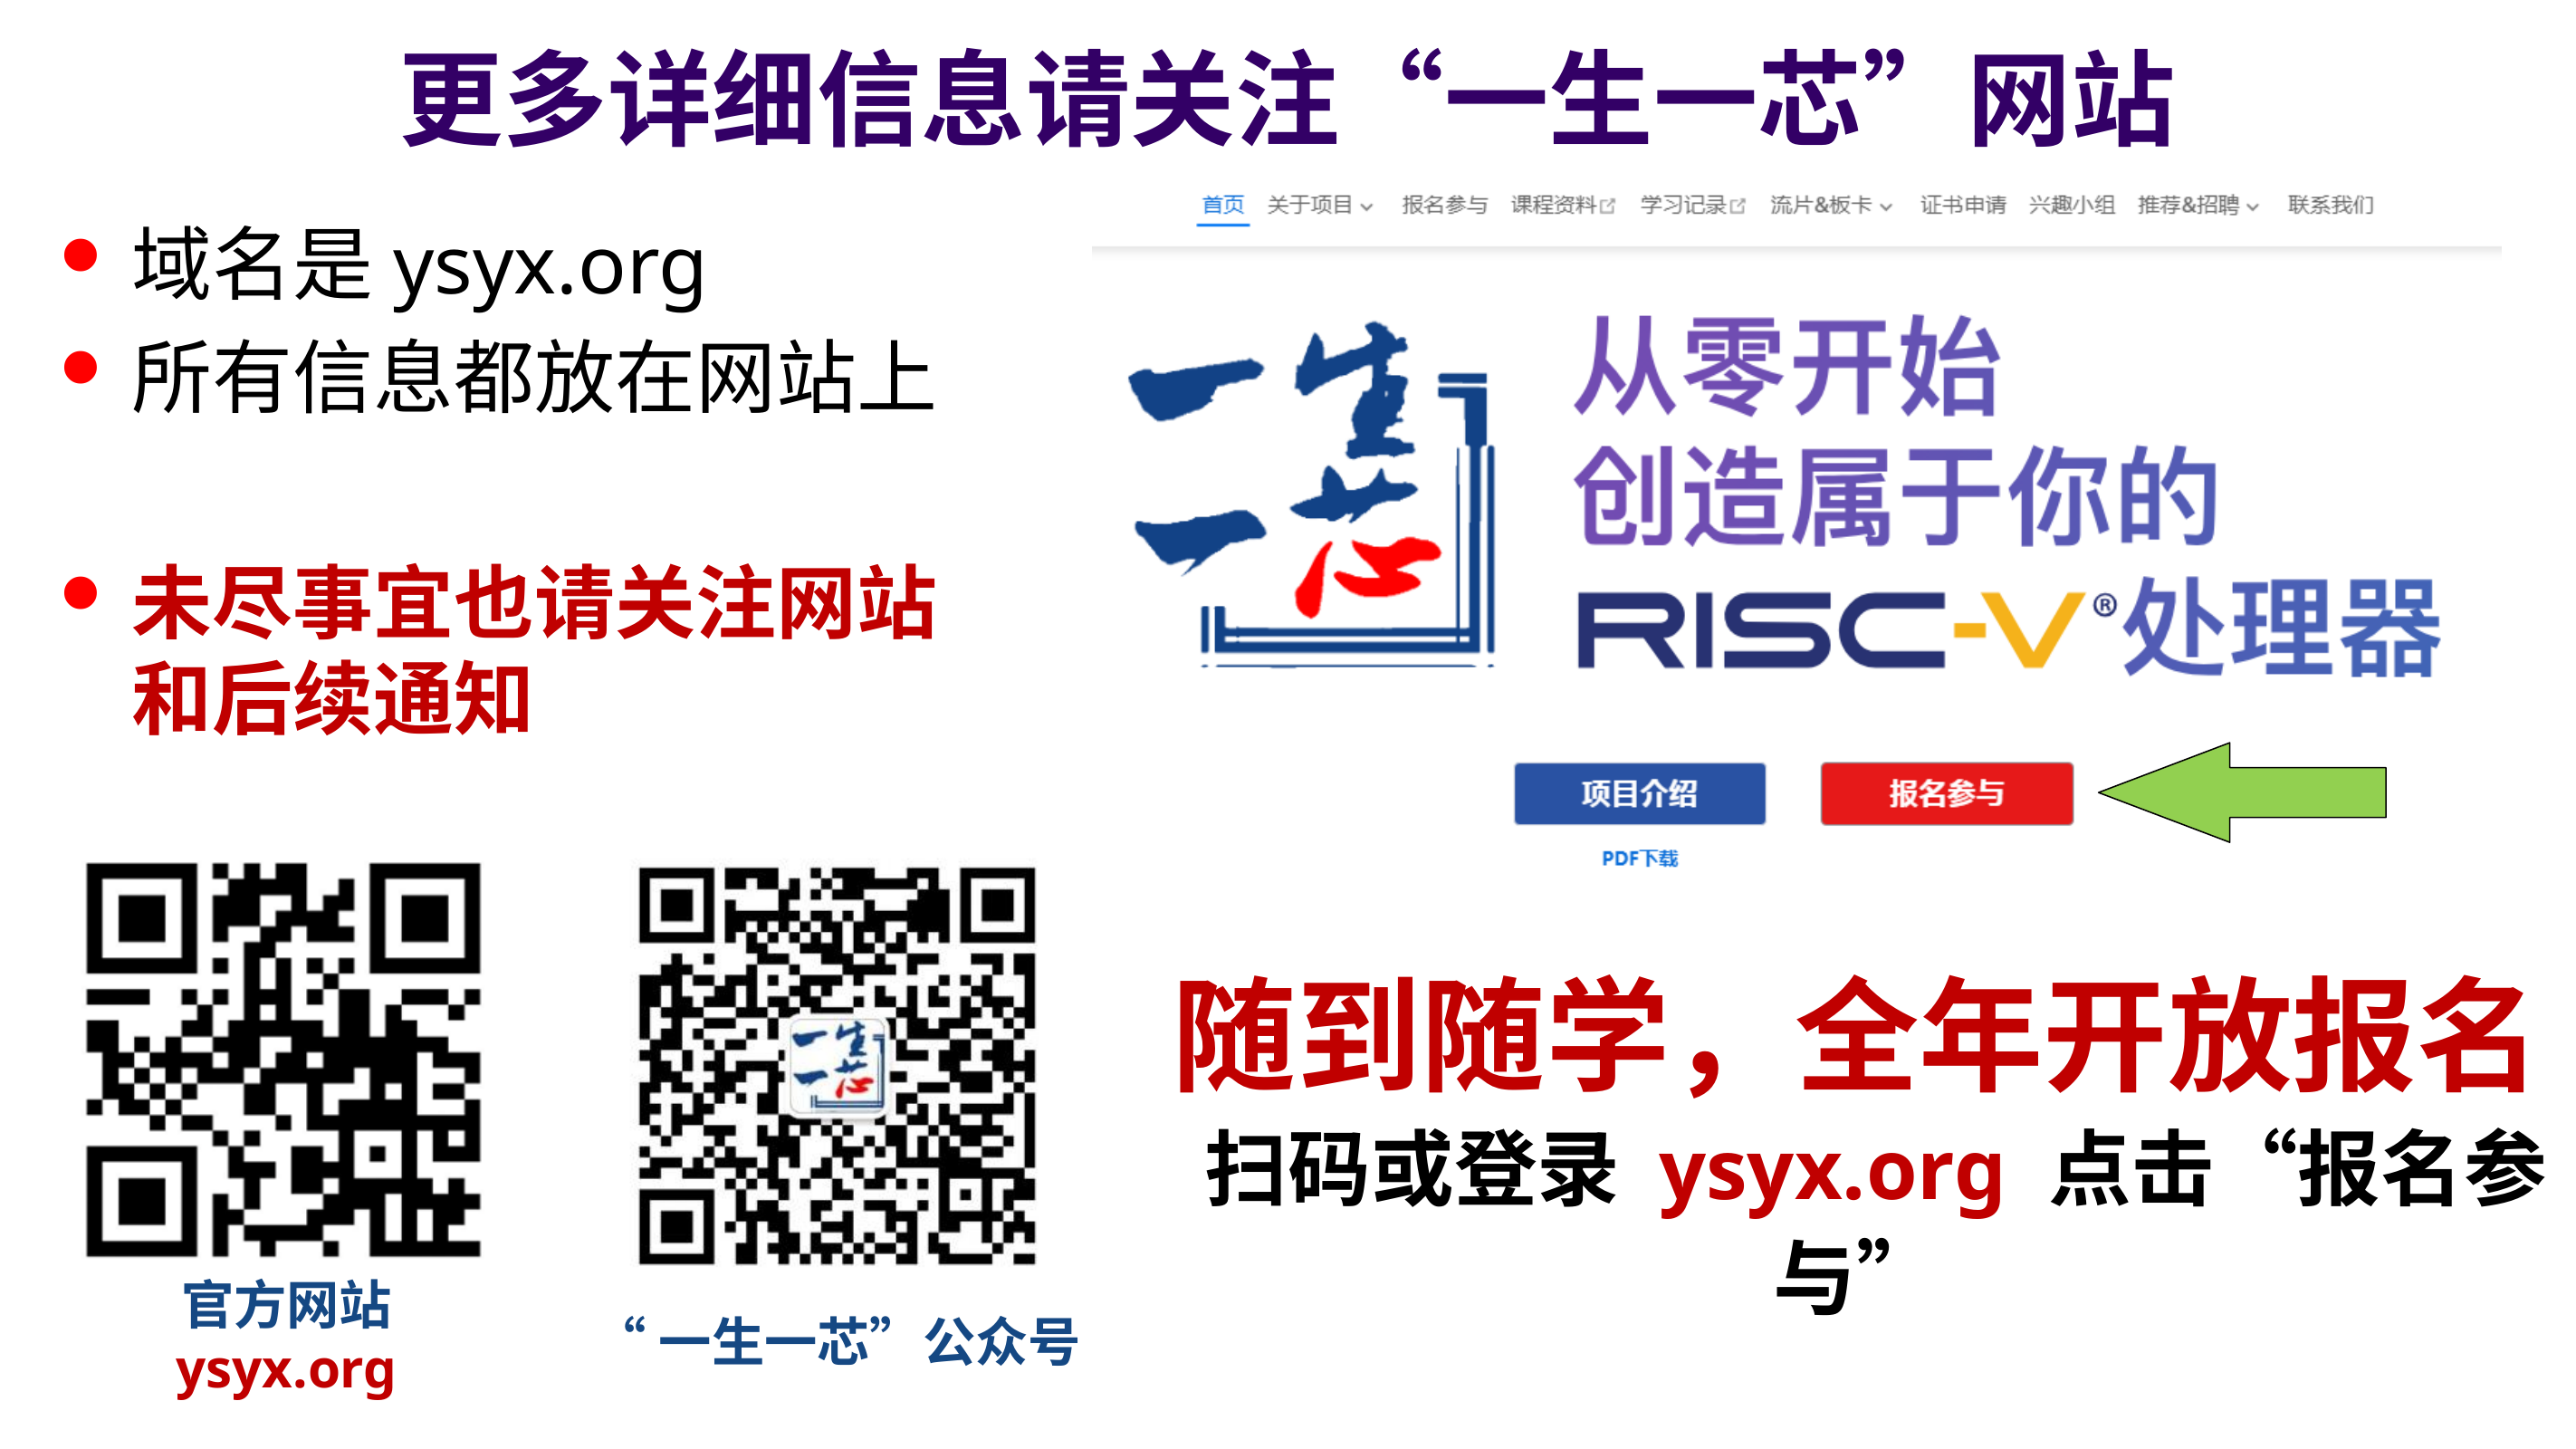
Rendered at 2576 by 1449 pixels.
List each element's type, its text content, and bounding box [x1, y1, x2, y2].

picture [73, 851, 494, 1272]
text_box 随到随学，全年开放报名 扫码或登录 ysyx.org 点击“报名参与” [1092, 931, 2576, 1336]
list 域名是ysyx.org 所有信息都放在网站上 未尽事宜也请关注网站和后续通知 [45, 206, 1008, 1407]
text_box “一生一芯”公众号 [503, 1302, 1171, 1379]
title 更多详细信息请关注“一生一芯”网站 [0, 25, 2576, 168]
text_box 官方网站 ysyx.org [86, 1280, 487, 1406]
picture [607, 836, 1068, 1297]
picture [1092, 173, 2503, 891]
